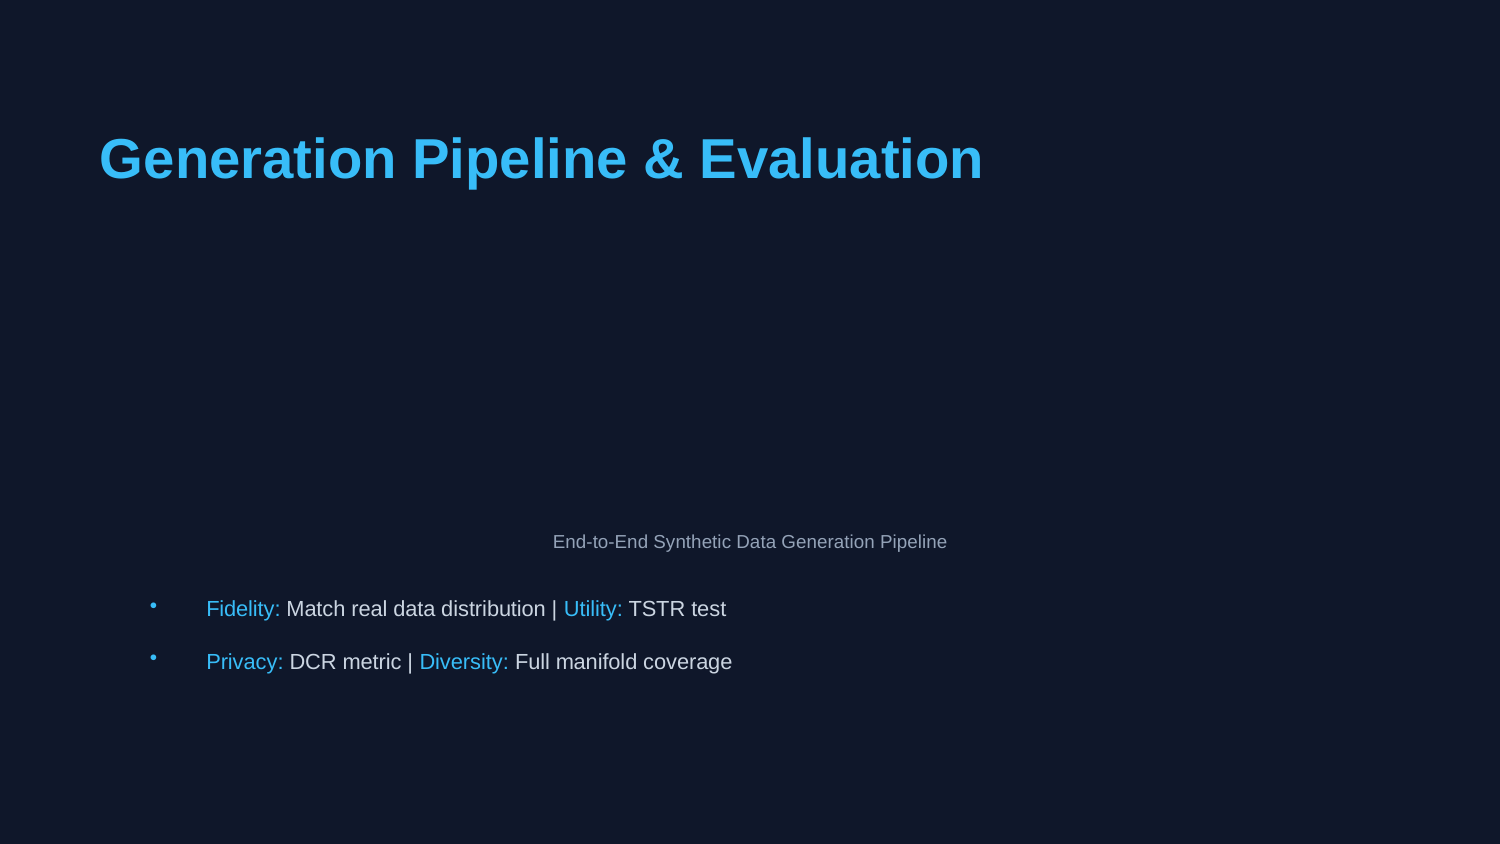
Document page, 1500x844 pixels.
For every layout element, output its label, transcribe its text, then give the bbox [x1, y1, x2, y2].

text_box End-to-End Synthetic Data Generation Pipeline [86, 517, 1413, 544]
text_box Generation Pipeline & Evaluation [99, 99, 1426, 168]
text_box Fidelity: Match real data distribution | Utility: TSTR test Privacy: DCR metric | Diversity: Full manifold coverage [149, 568, 1400, 685]
